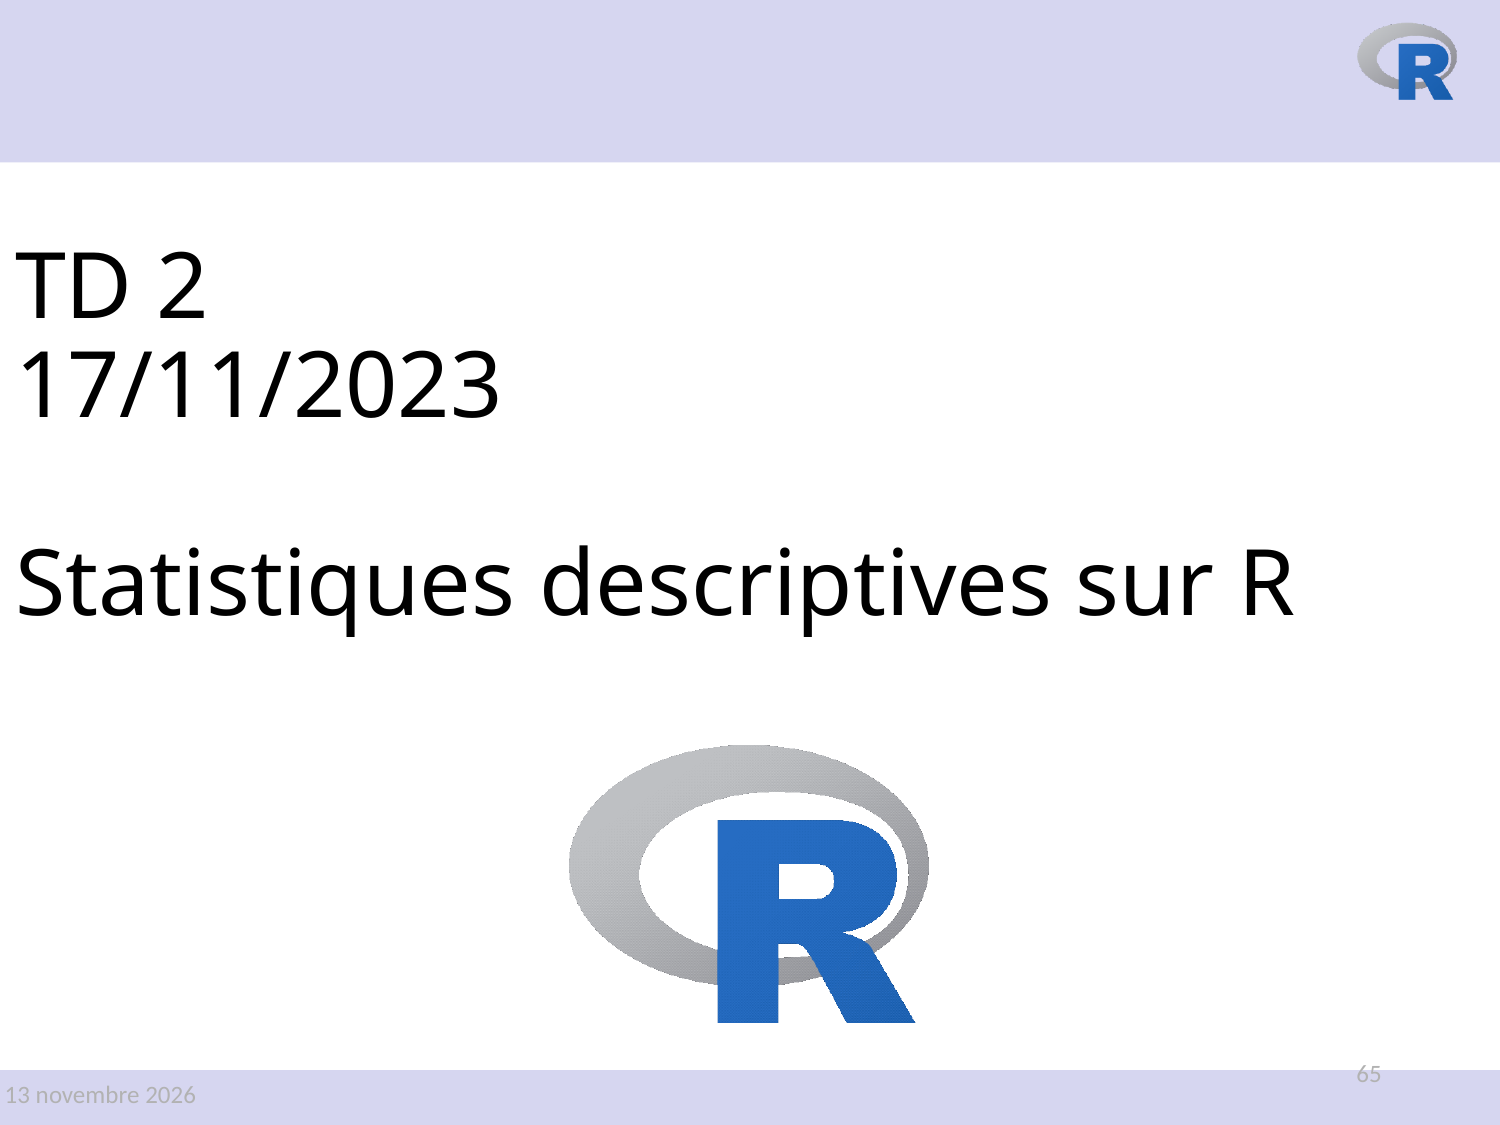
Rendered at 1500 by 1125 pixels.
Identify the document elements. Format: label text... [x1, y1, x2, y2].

slide_number 65 [1059, 1042, 1397, 1103]
picture [1357, 22, 1457, 100]
title TD 2 17/11/2023 Statistiques descriptives sur R [0, 174, 1500, 911]
picture [561, 697, 938, 1074]
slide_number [0, 1063, 364, 1124]
